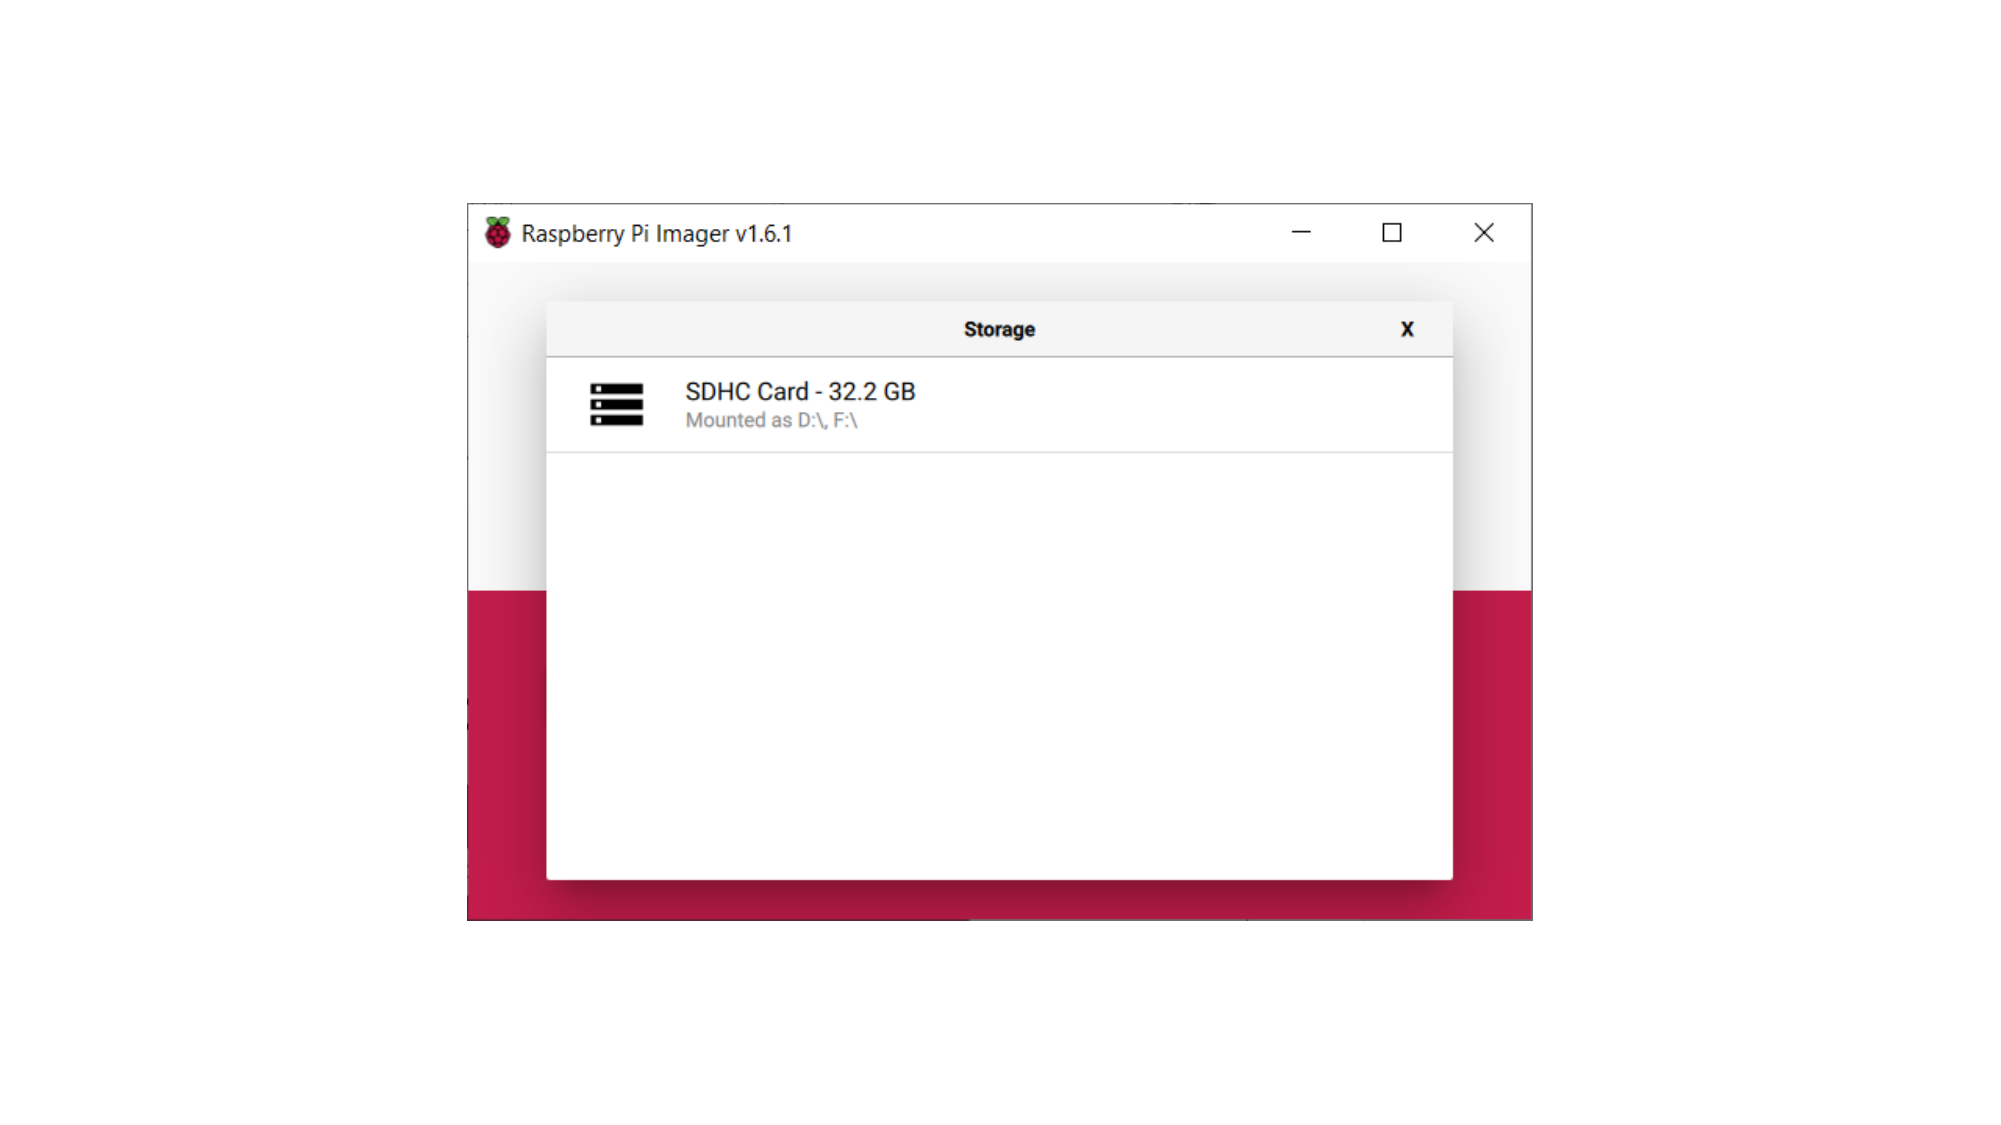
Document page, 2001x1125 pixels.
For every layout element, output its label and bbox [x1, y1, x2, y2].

picture [467, 203, 1533, 921]
